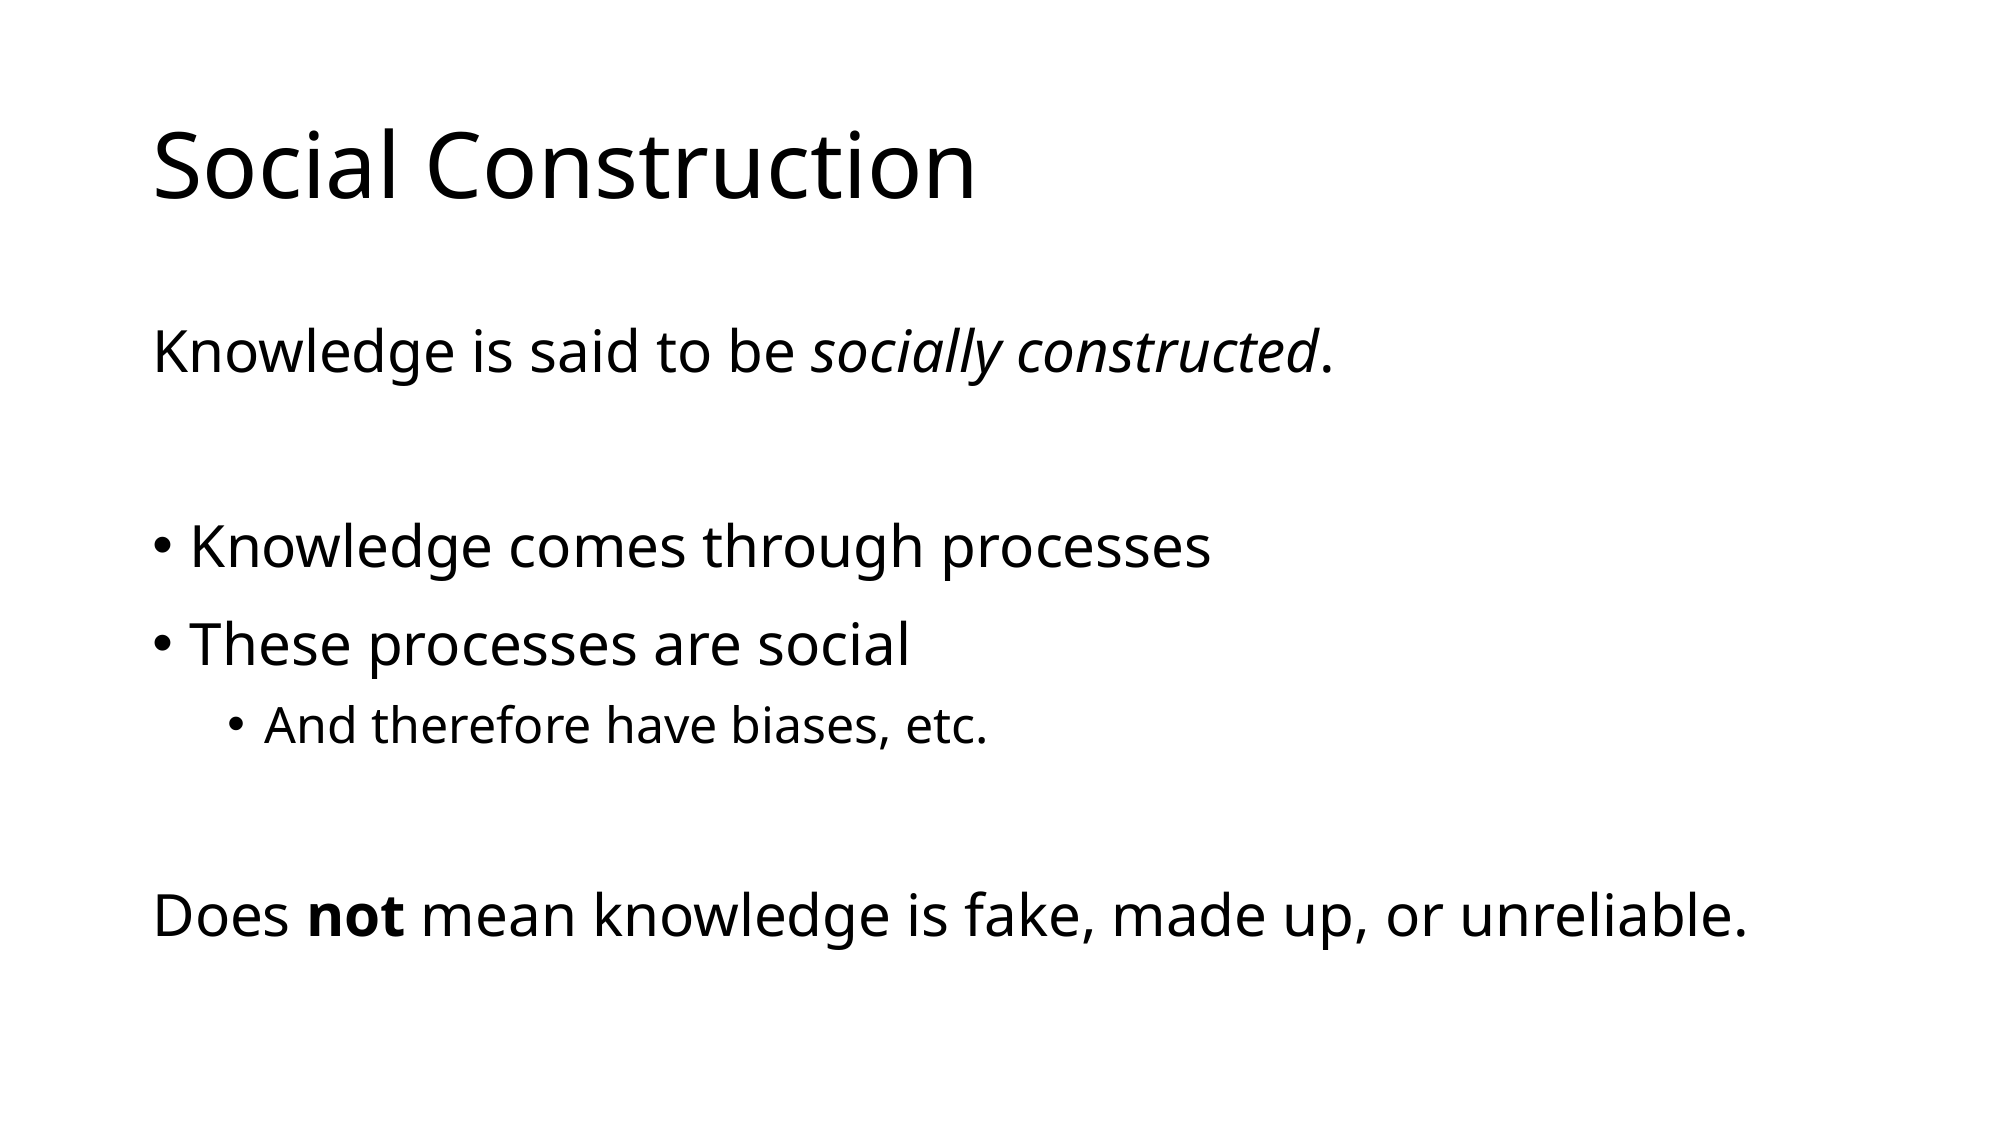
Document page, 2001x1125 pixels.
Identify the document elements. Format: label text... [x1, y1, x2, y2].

title Social Construction [137, 59, 1863, 278]
list Knowledge is said to be socially constructed. Knowledge comes through processes These processes are social And therefore have biases, etc. Does not mean knowledge is fake, made up, or unreliable. [137, 299, 1863, 1014]
